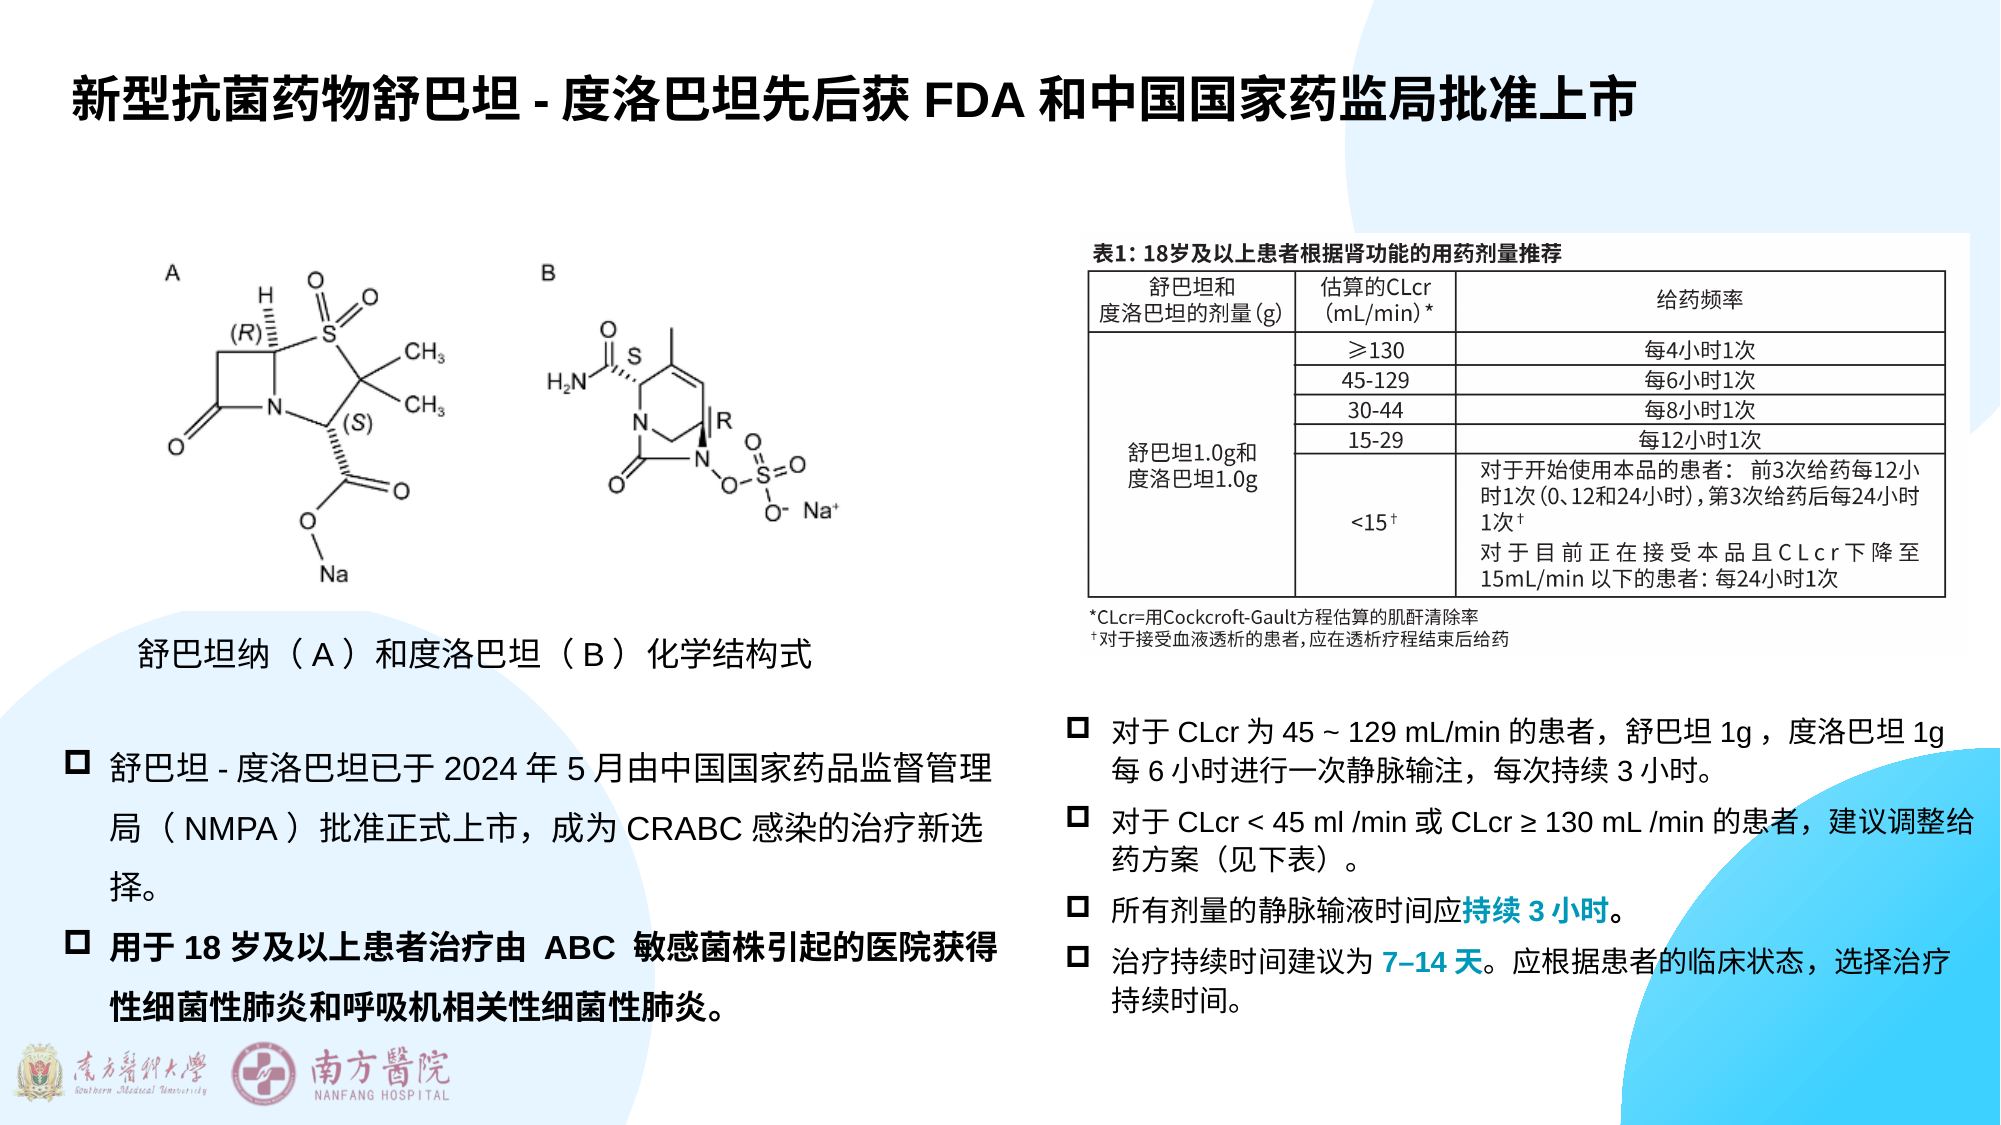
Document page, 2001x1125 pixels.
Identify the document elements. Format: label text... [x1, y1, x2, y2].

text_box 舒巴坦-度洛巴坦已于2024年5月由中国国家药品监督管理局（NMPA）批准正式上市，成为CRABC感染的治疗新选择。 用于18岁及以上患者治疗由 ABC 敏感菌株引起的医院获得性细菌性肺炎和呼吸机相关性细菌性肺炎。 [48, 719, 1031, 1029]
picture [1074, 233, 1970, 657]
text_box 新型抗菌药物舒巴坦-度洛巴坦先后获FDA和中国国家药监局批准上市 [56, 60, 1828, 135]
picture [122, 238, 872, 611]
text_box 舒巴坦纳（A）和度洛巴坦（B）化学结构式 [122, 626, 957, 681]
text_box 对于CLcr为45 ~ 129 mL/min的患者，舒巴坦1g，度洛巴坦1g每6小时进行一次静脉输注，每次持续3小时。 对于CLcr < 45 ml /min或CLcr ≥ 130 mL /min的患者，建议调整给药方案（见下表）。 所有剂量的静脉输液时间应持续3小时。 治疗持续时间建议为7–14天。应根据患者的临床状态，选择治疗持续时间。 [1050, 702, 1994, 1077]
text_box [11, 1035, 467, 1117]
